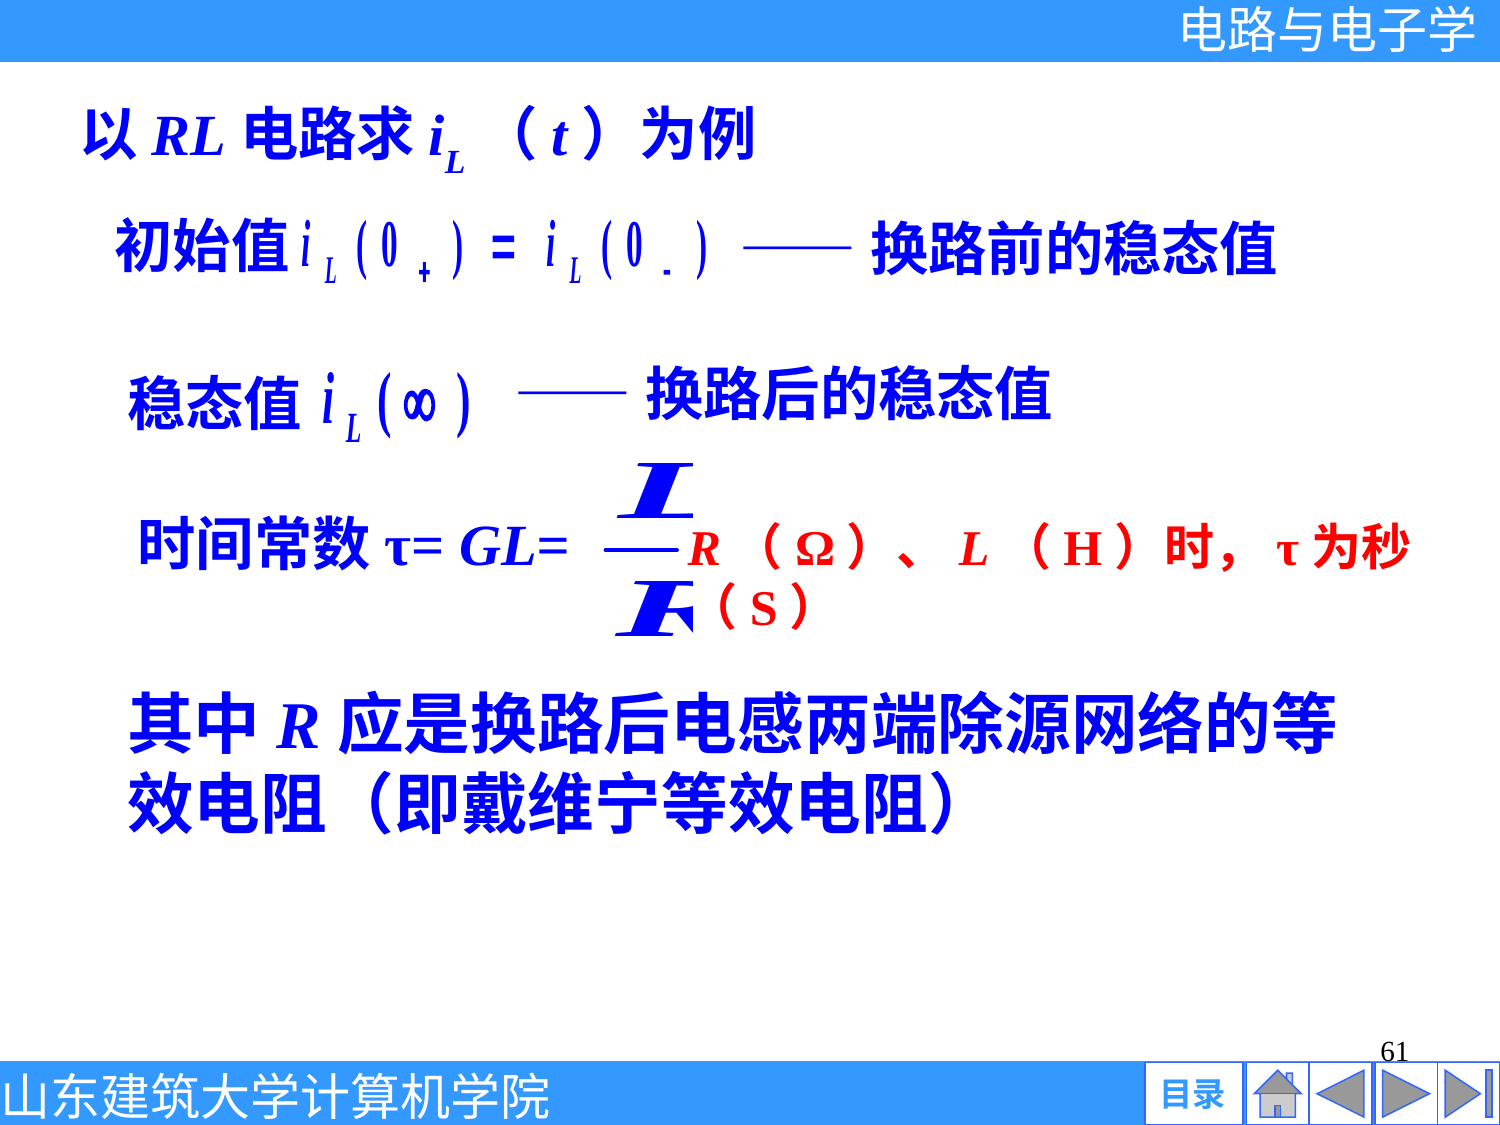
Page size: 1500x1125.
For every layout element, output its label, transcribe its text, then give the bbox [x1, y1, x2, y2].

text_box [122, 432, 1500, 652]
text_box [99, 199, 1388, 291]
text_box 以RL电路求iL（t）为例 [64, 90, 800, 188]
text_box 其中R应是换路后电感两端除源网络的等效电阻（即戴维宁等效电阻） [112, 674, 1412, 850]
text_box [112, 349, 1176, 451]
slide_number 61 [1074, 1024, 1425, 1103]
